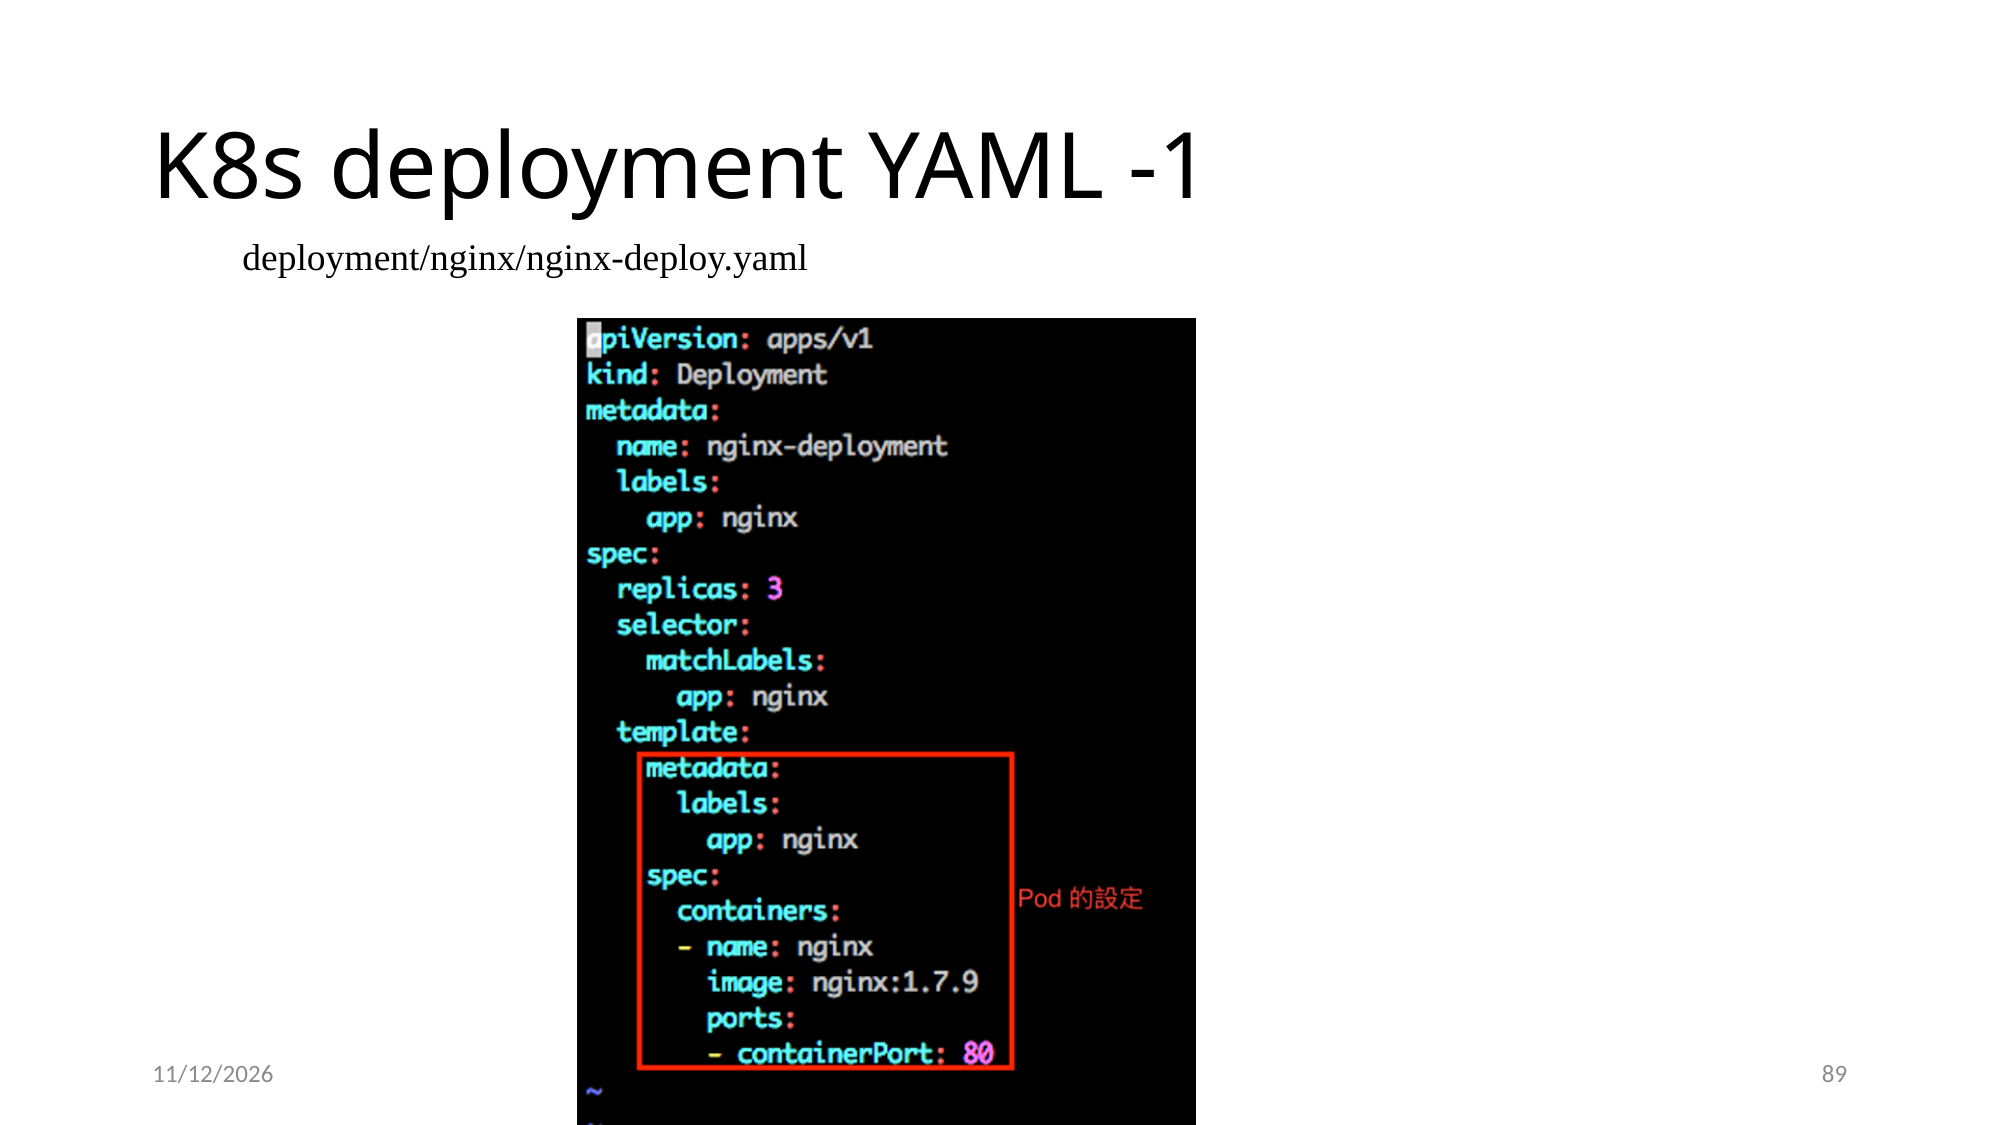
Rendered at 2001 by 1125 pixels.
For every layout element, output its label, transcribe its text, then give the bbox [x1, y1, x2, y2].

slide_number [137, 1042, 576, 1103]
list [576, 317, 1196, 1125]
text_box deployment/nginx/nginx-deploy.yaml [227, 225, 1604, 286]
title K8s deployment YAML -1 [137, 59, 1863, 278]
slide_number 89 [1412, 1042, 1863, 1103]
